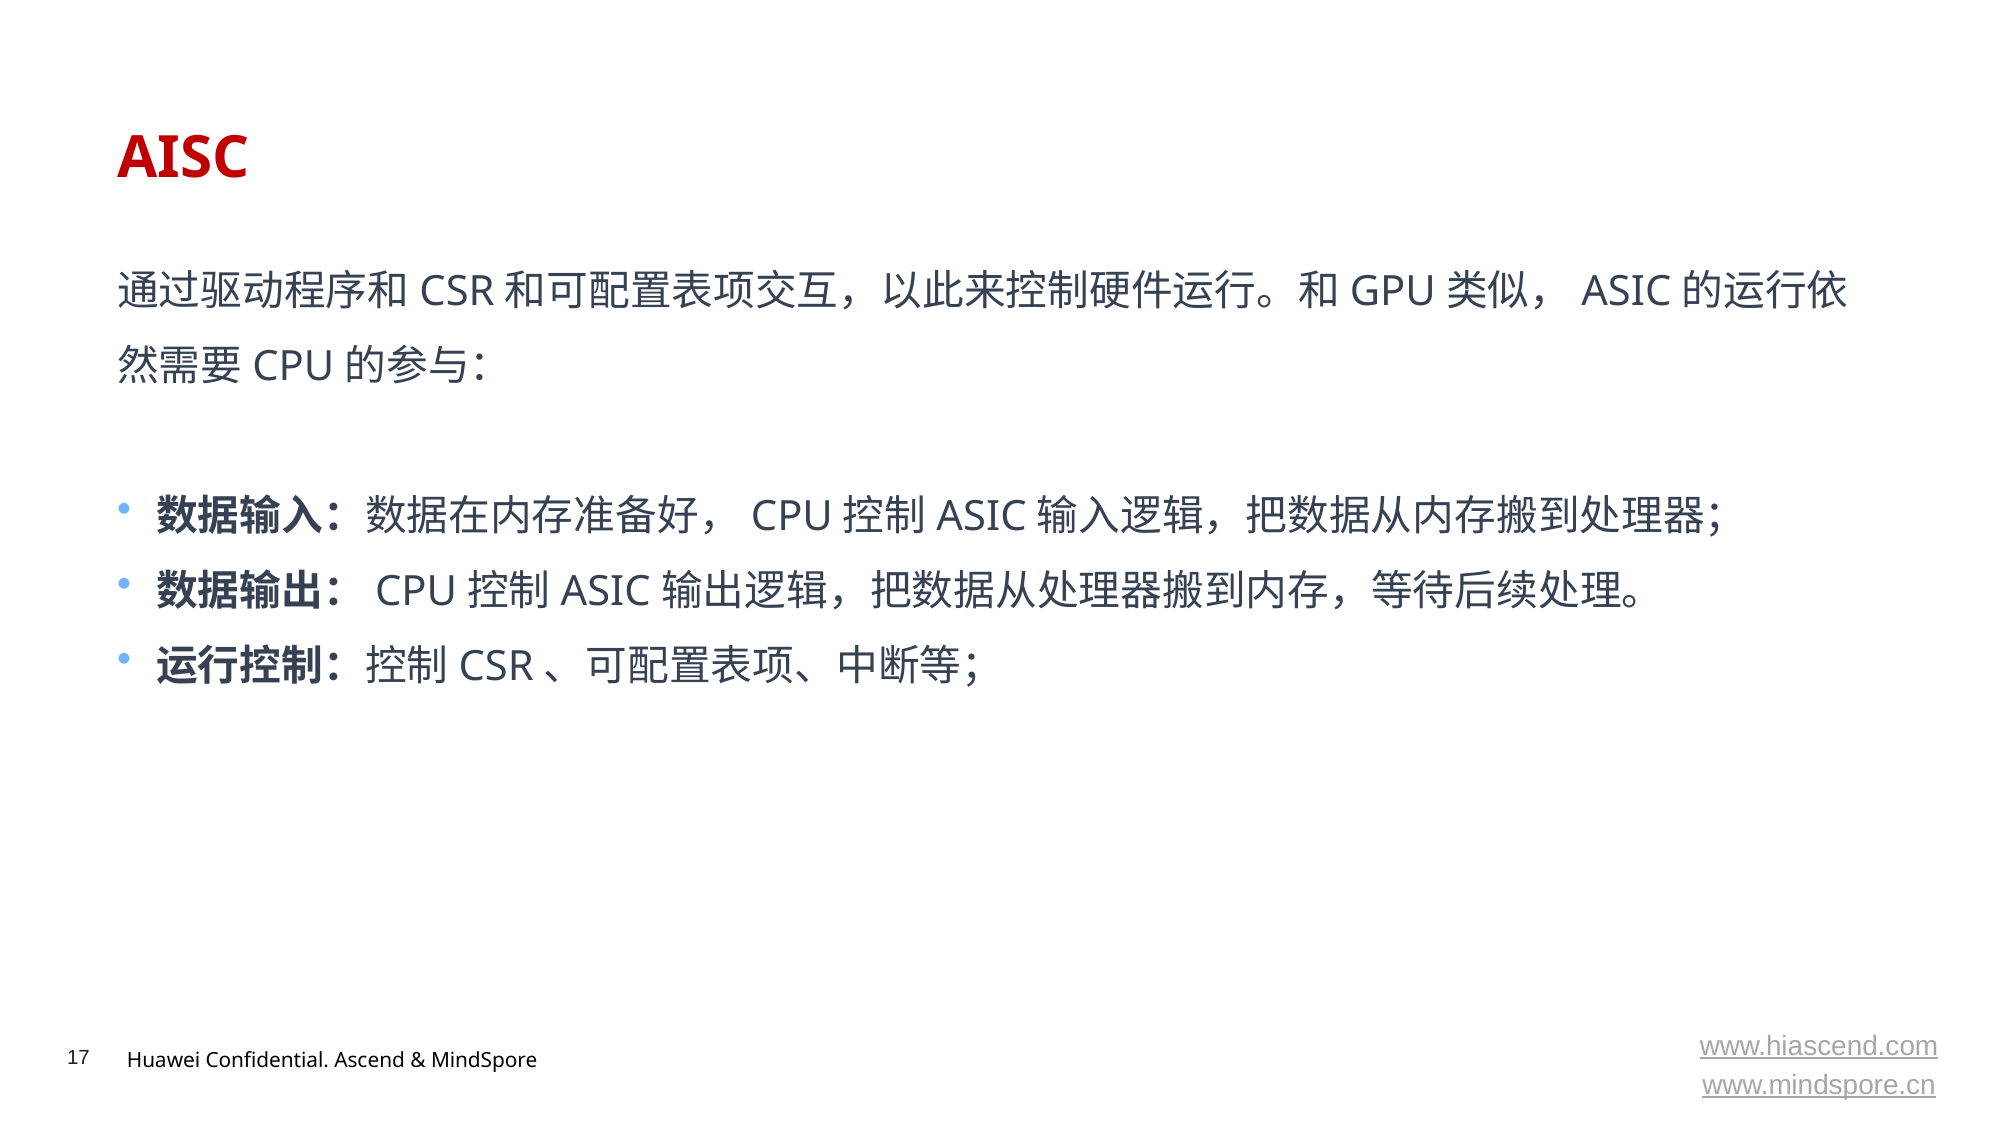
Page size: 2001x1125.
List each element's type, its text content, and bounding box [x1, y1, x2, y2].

list 通过驱动程序和CSR和可配置表项交互，以此来控制硬件运行。和GPU类似，ASIC的运行依然需要CPU的参与： 数据输入：数据在内存准备好，CPU控制ASIC输入逻辑，把数据从内存搬到处理器； 数据输出：CPU控制ASIC输出逻辑，把数据从处理器搬到内存，等待后续处理。 运行控制：控制CSR、可配置表项、中断等； [102, 231, 1901, 988]
title AISC [102, 111, 1901, 209]
